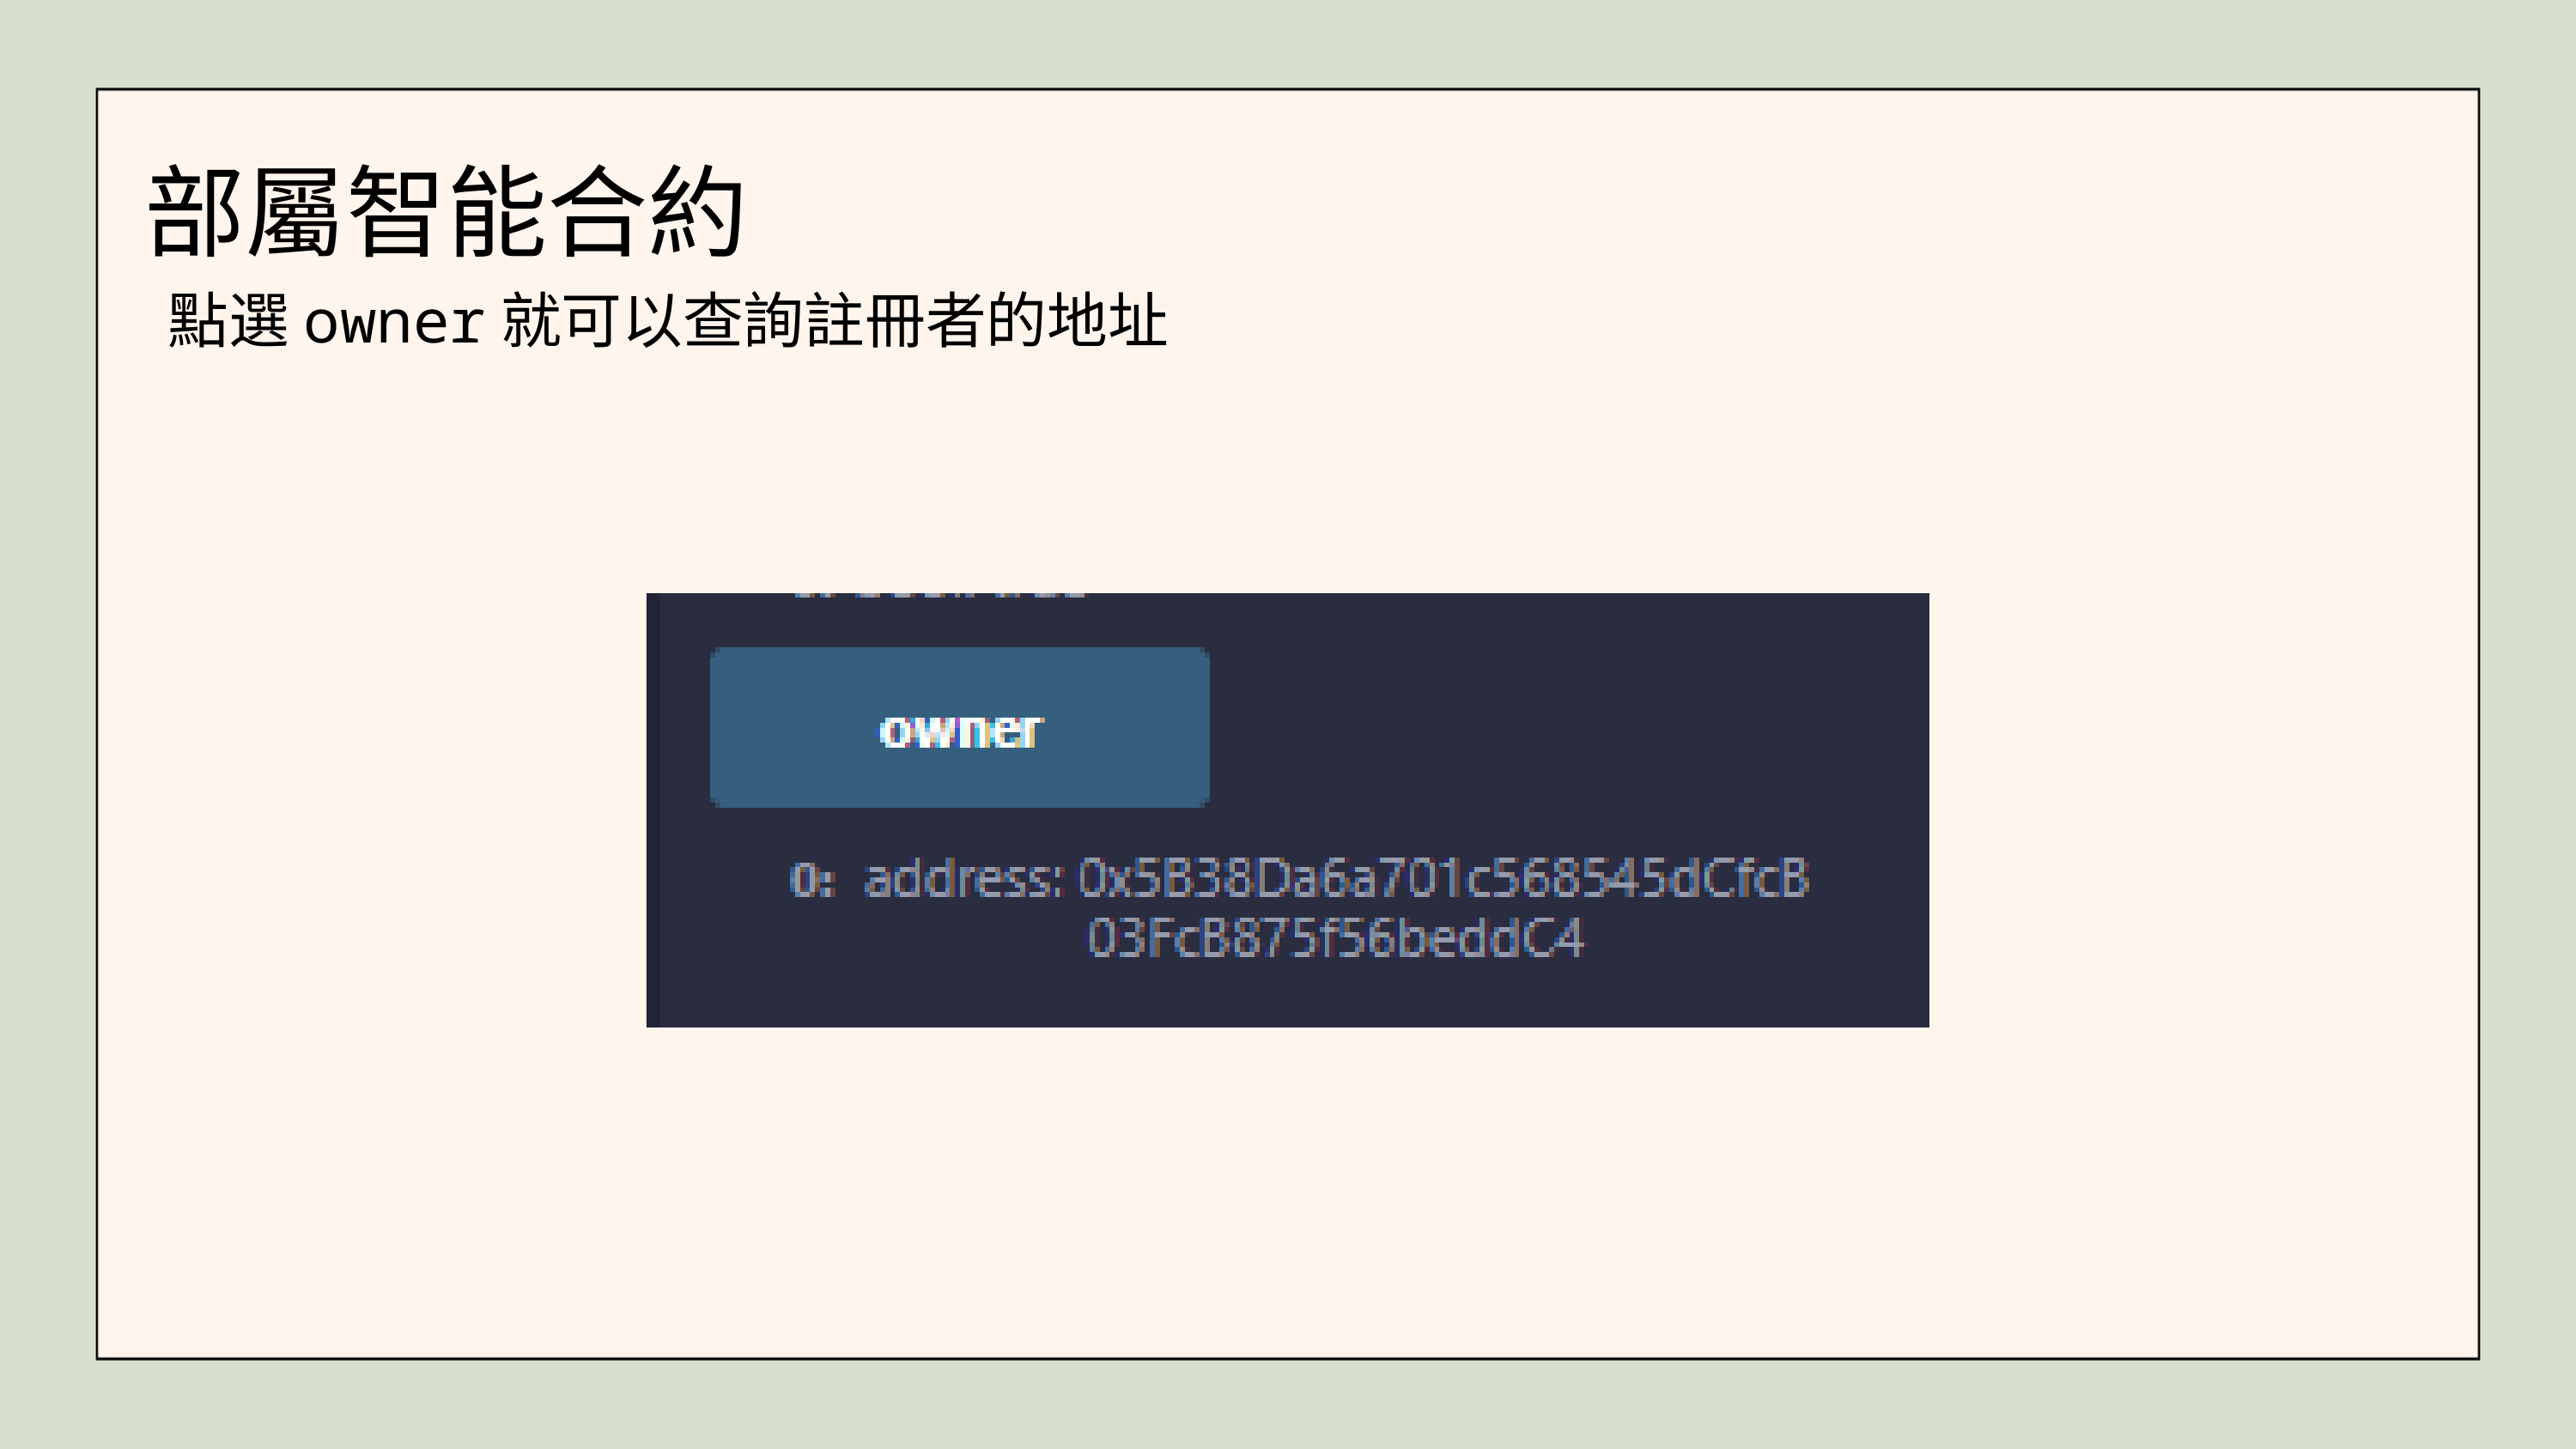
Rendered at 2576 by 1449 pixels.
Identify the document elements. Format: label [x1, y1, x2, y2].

text_box [646, 593, 1930, 1028]
text_box [167, 276, 1199, 548]
text_box [144, 152, 1876, 265]
text_box [95, 88, 2481, 1361]
